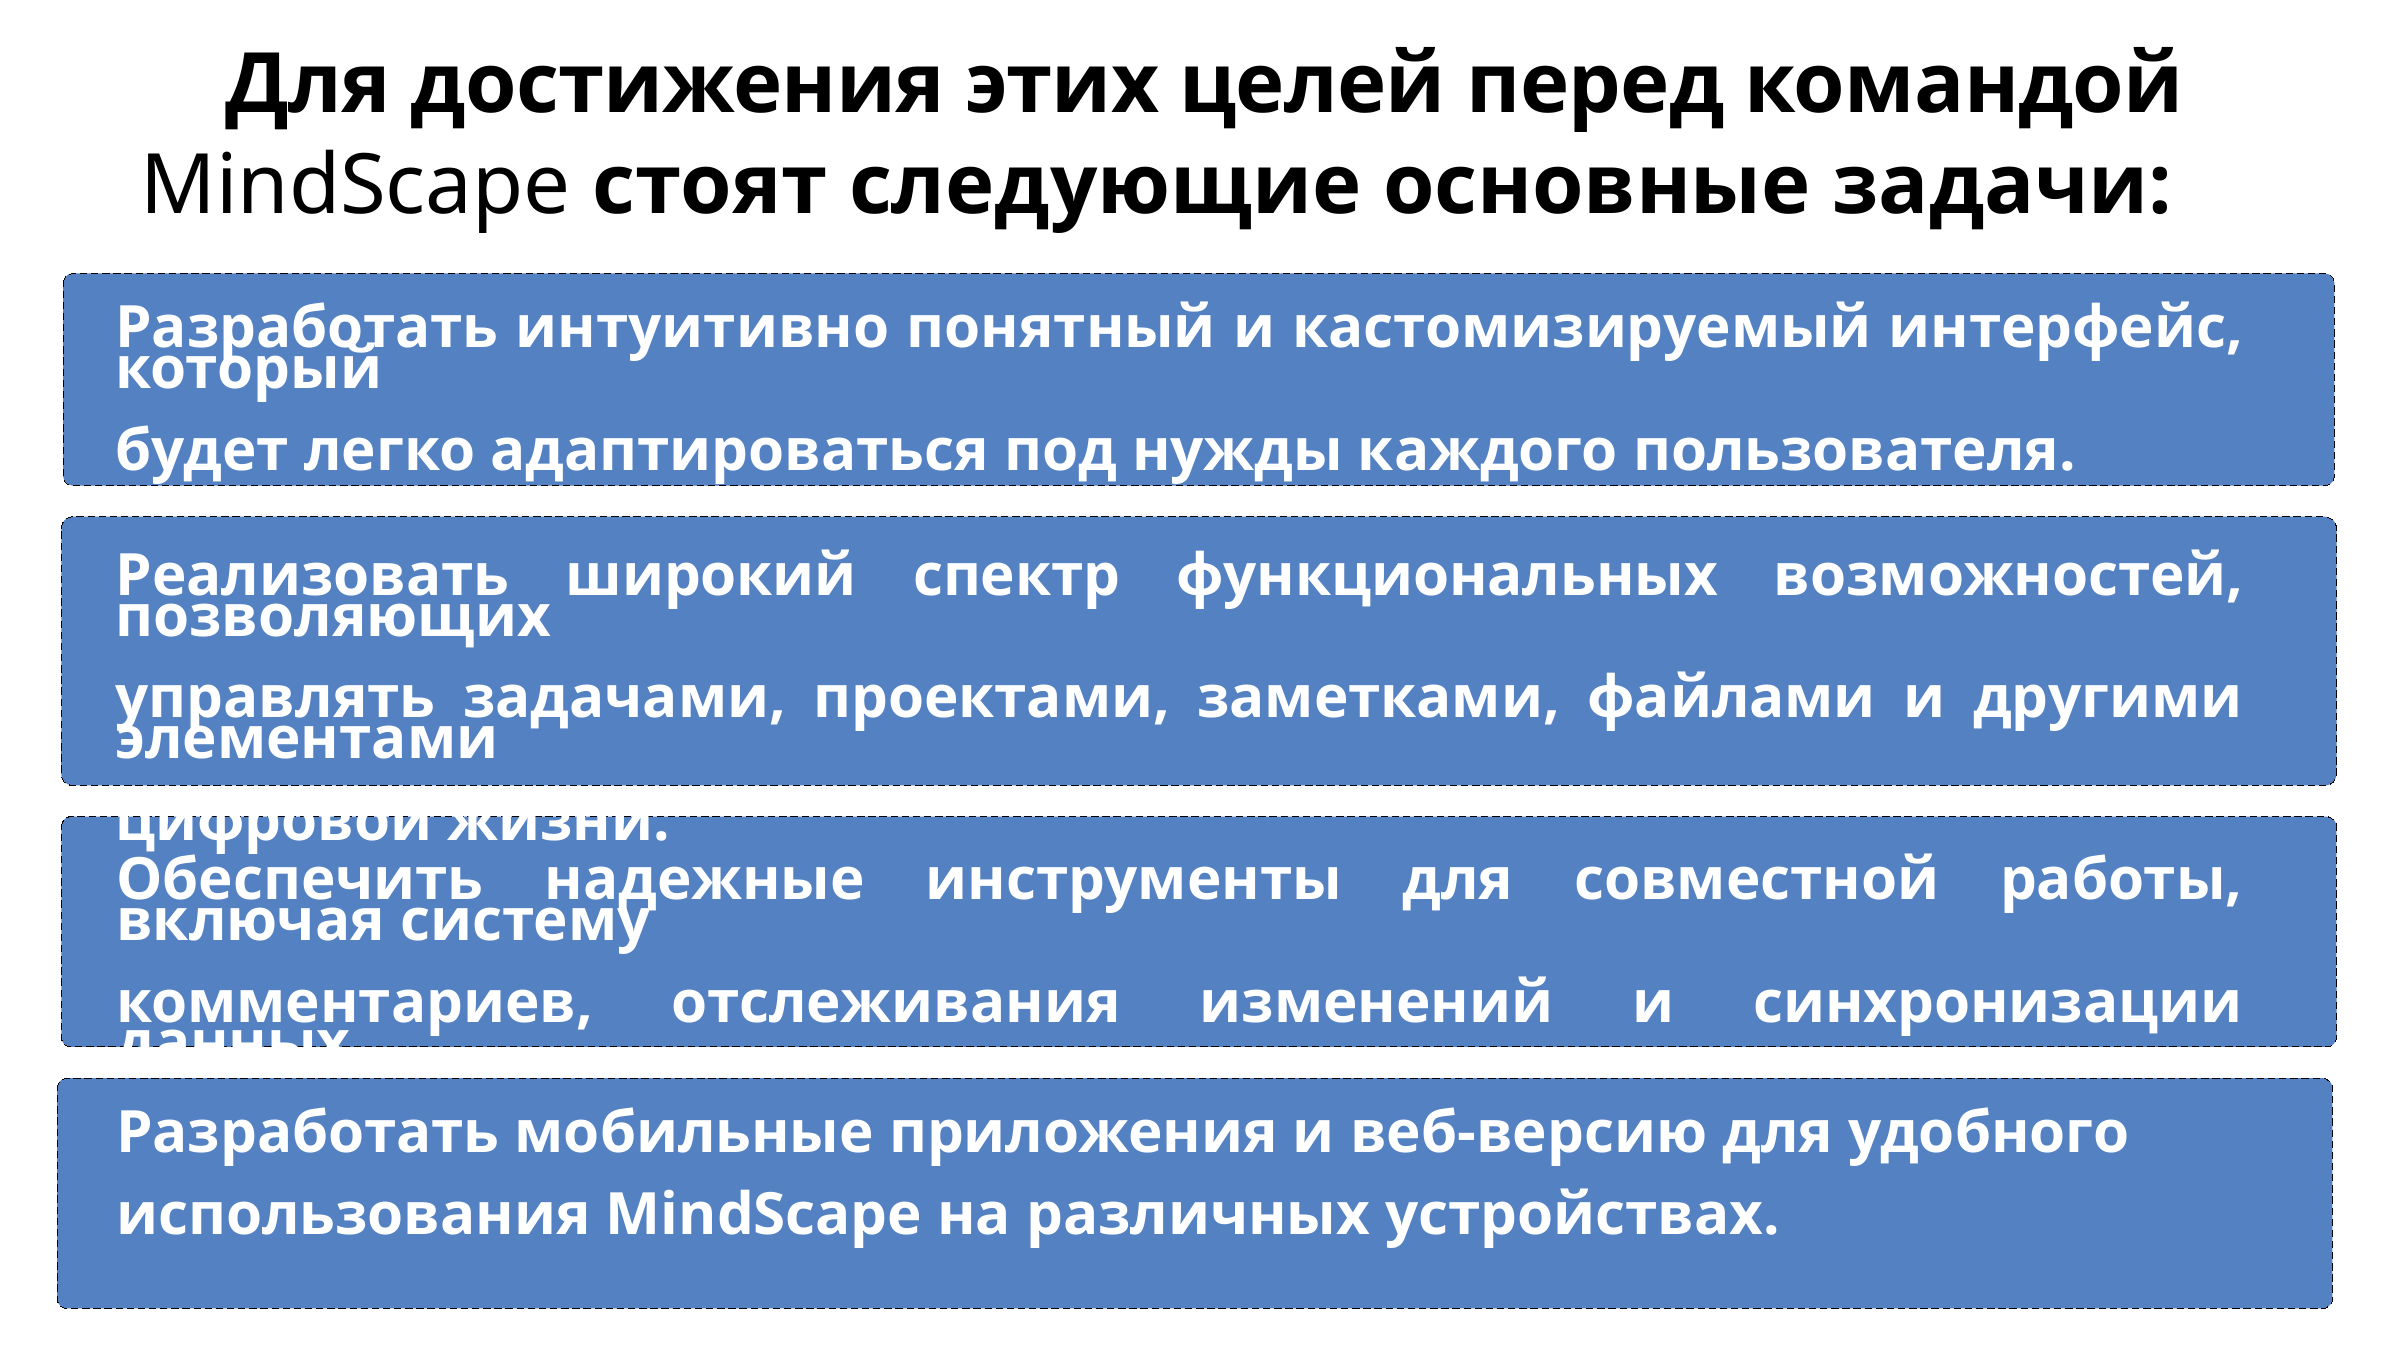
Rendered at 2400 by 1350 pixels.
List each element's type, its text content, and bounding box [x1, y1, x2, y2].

text_box MindScape стоят следующие основные задачи: [125, 122, 2287, 238]
text_box [61, 816, 2337, 1047]
text_box Разработать мобильные приложения и веб-версию для удобного использования MindScape на различных устройствах. [101, 1116, 2259, 1350]
text_box [57, 1078, 2333, 1309]
text_box Разработать интуитивно понятный и кастомизируемый интерфейс, который будет легко адаптироваться под нужды каждого пользователя. [100, 311, 2259, 484]
text_box [61, 516, 2337, 786]
text_box [63, 273, 2335, 486]
text_box Реализовать широкий спектр функциональных возможностей, позволяющих управлять задачами, проектами, заметками, файлами и другими элементами цифровой жизни. [100, 558, 2259, 783]
text_box Для достижения этих целей перед командой [56, 21, 2354, 124]
text_box Обеспечить надежные инструменты для совместной работы, включая систему комментариев, отслеживания изменений и синхронизации данных. [101, 863, 2258, 1036]
